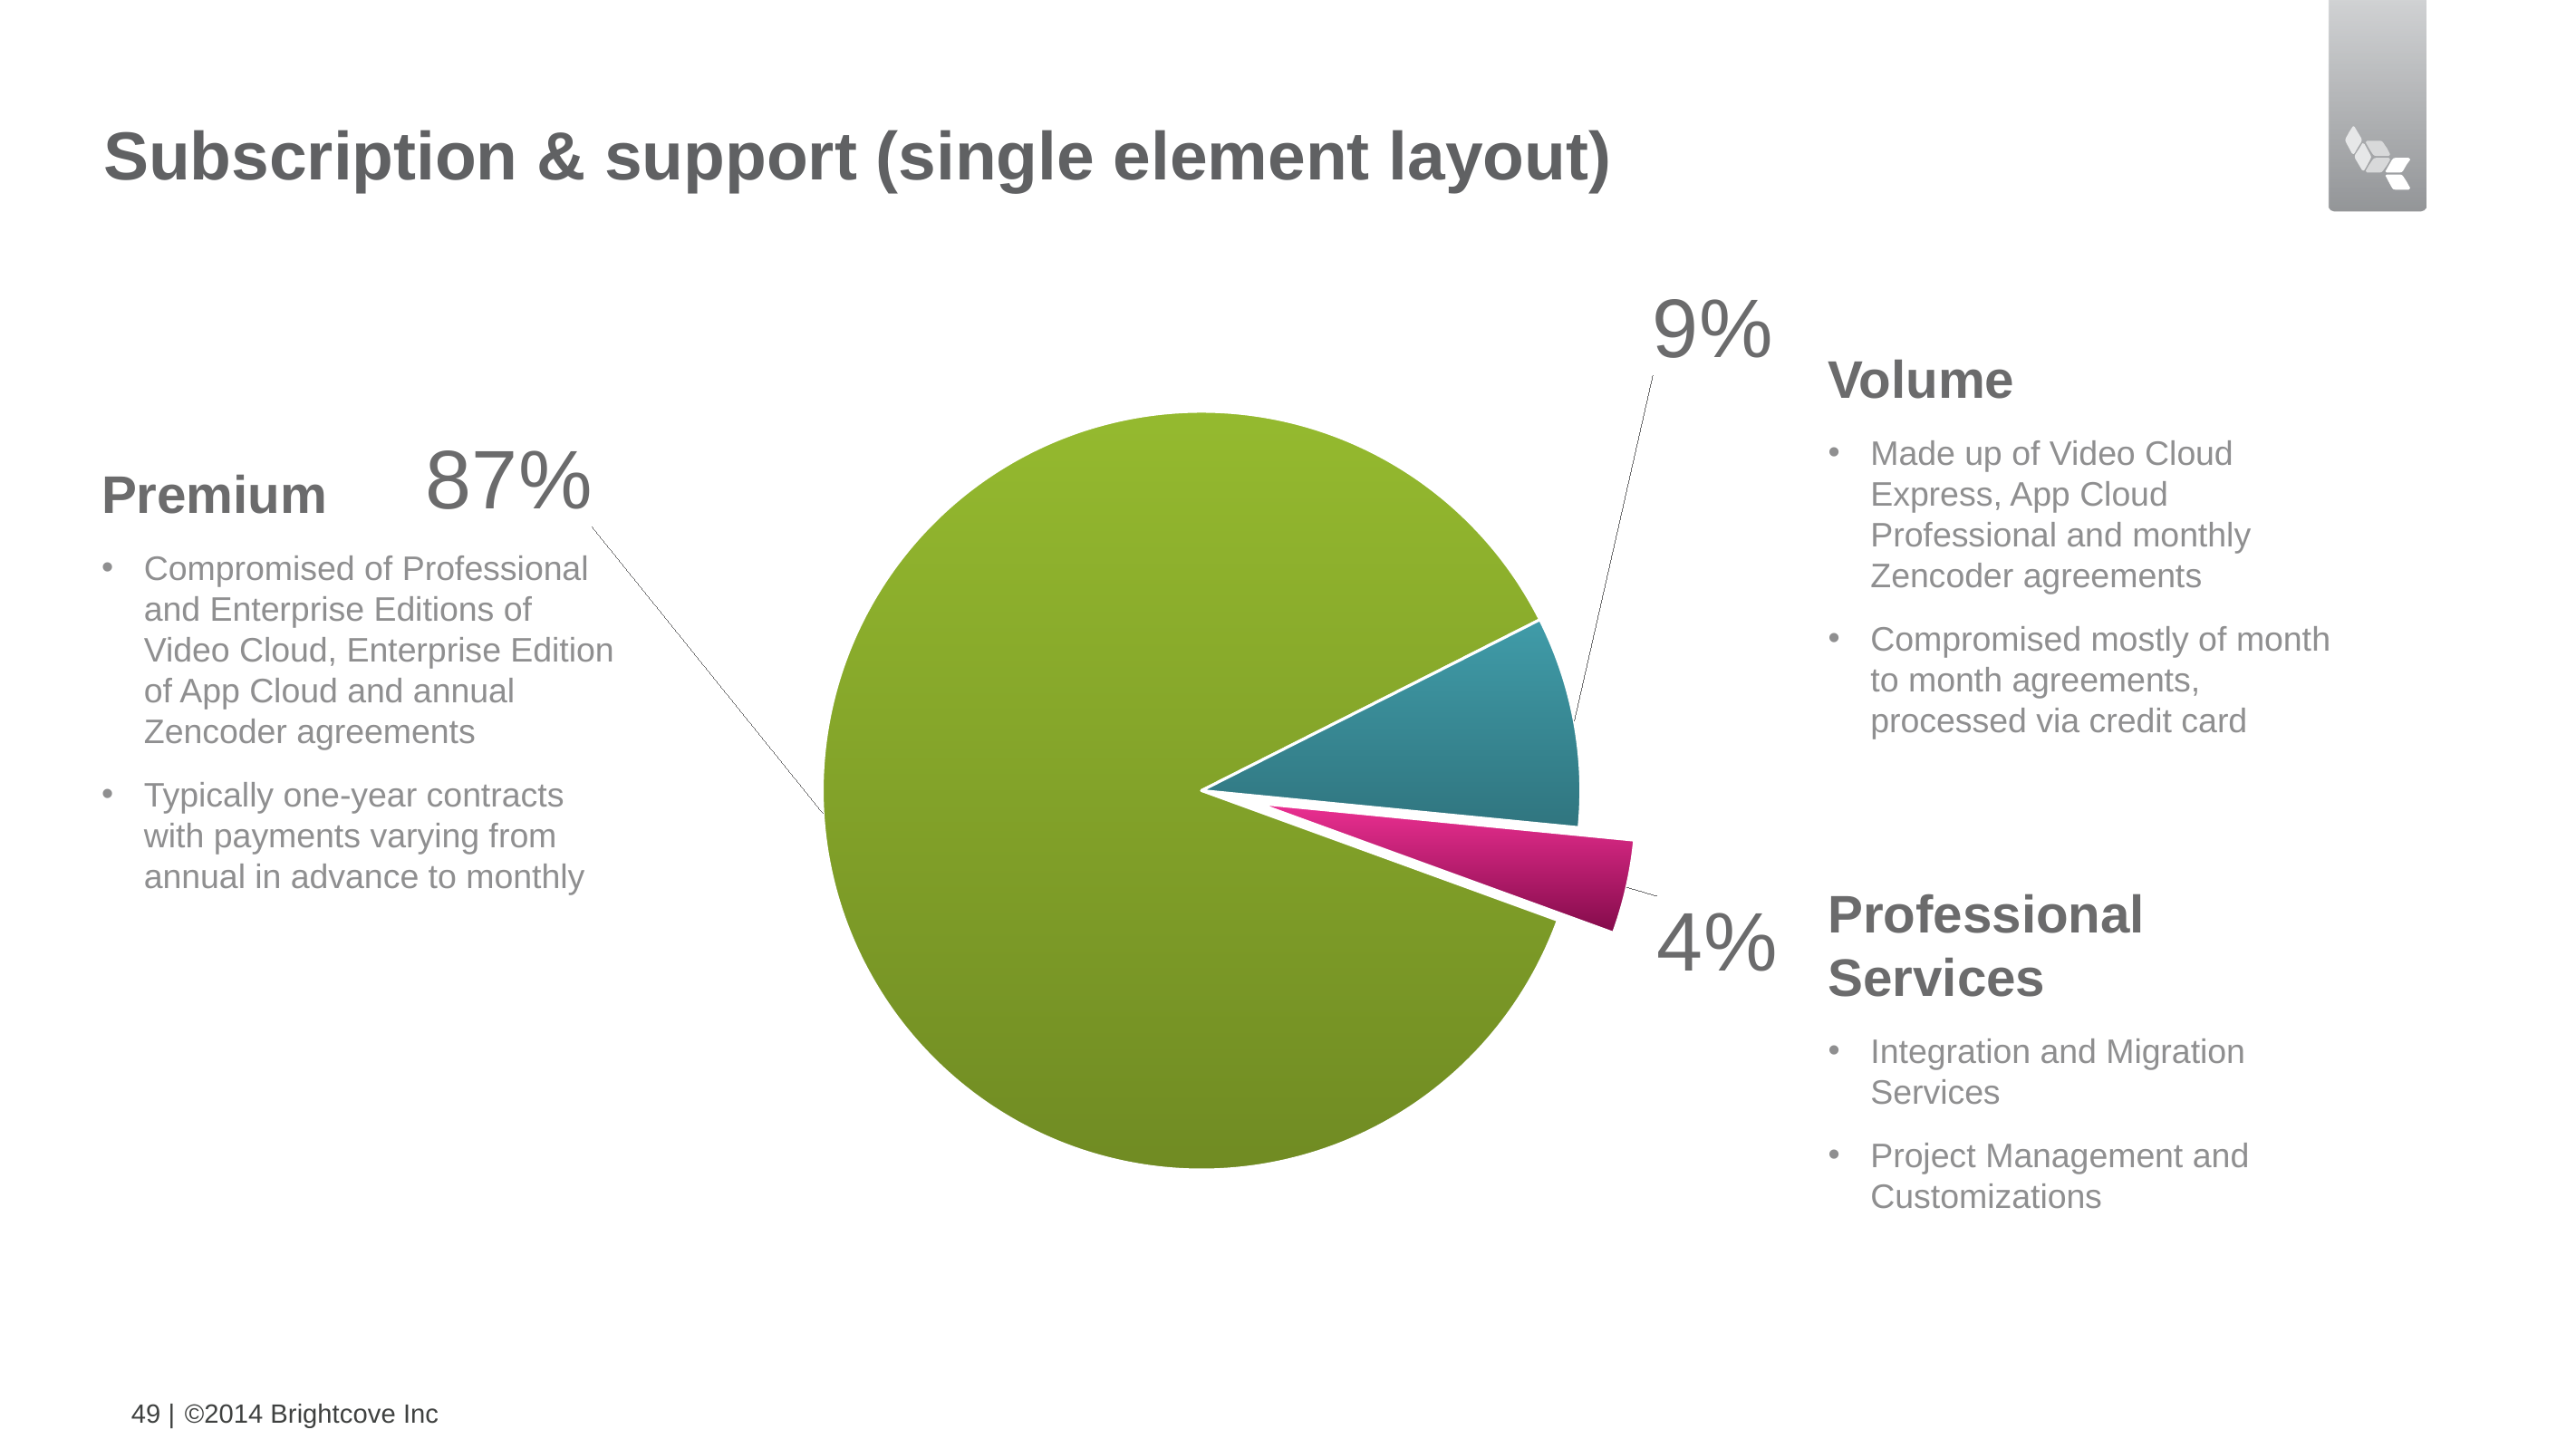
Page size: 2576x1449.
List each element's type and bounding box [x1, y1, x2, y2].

chart [80, 0, 2441, 1449]
